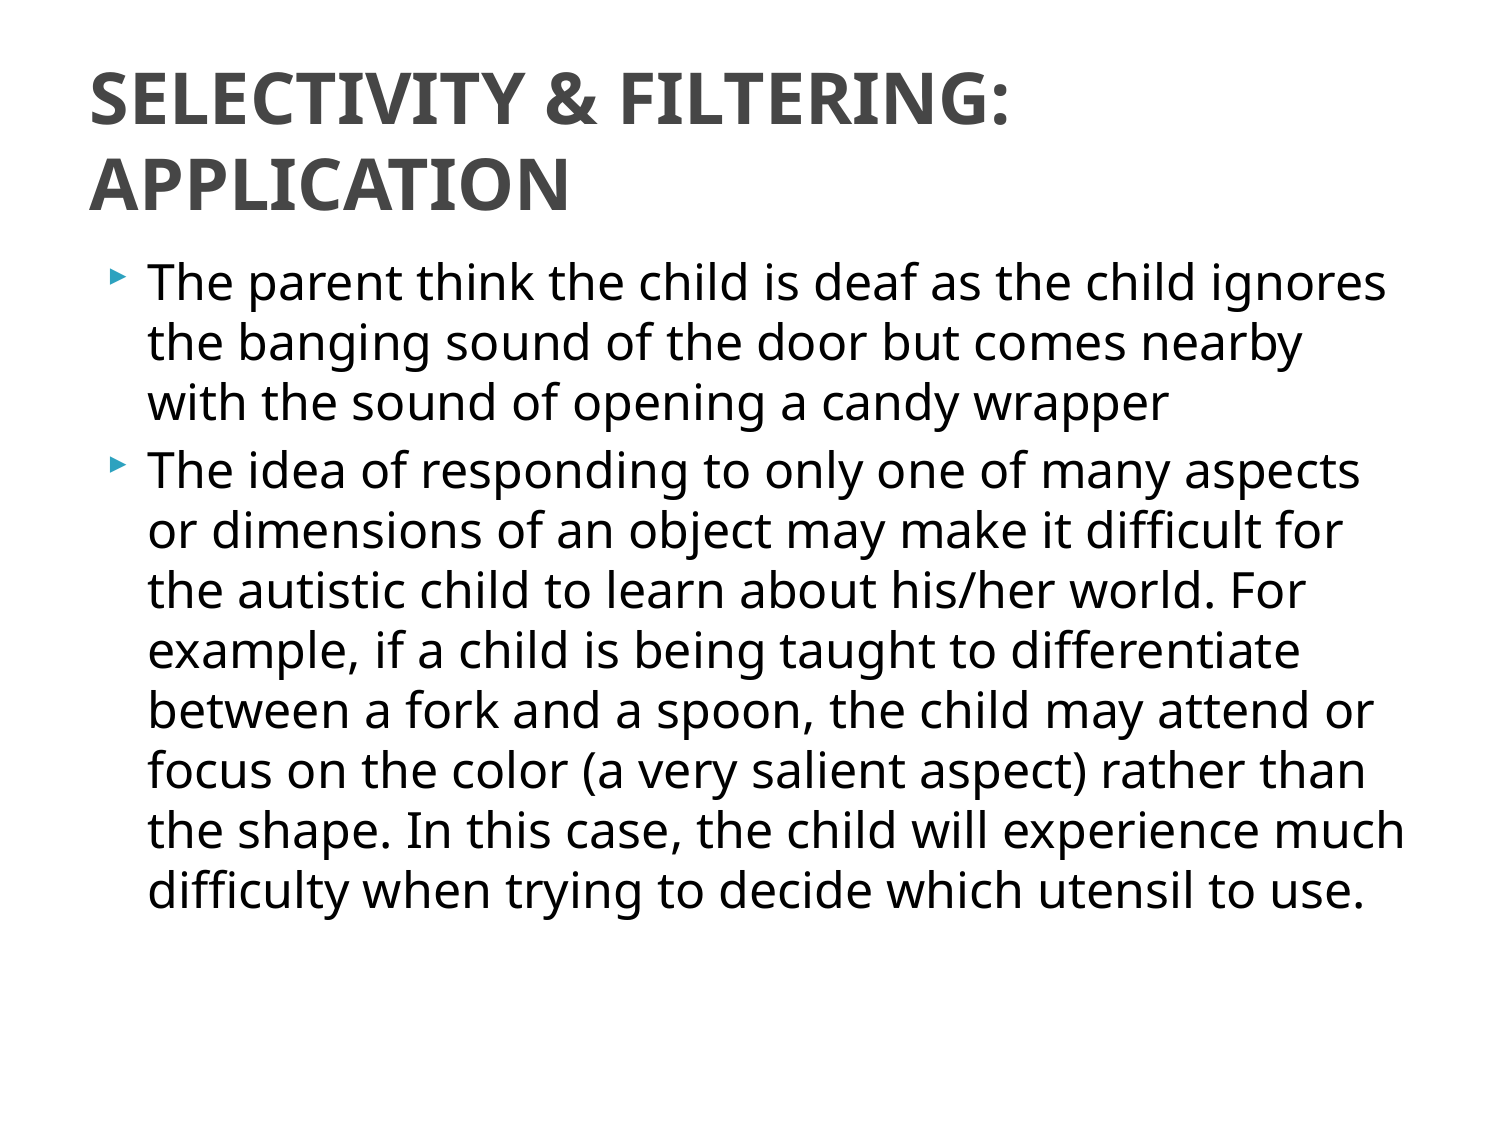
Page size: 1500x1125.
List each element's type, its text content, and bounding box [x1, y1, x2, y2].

title SELECTIVITY & FILTERING: APPLICATION [75, 45, 1425, 233]
list The parent think the child is deaf as the child ignores the banging sound of the door but comes nearby with the sound of opening a candy wrapper The idea of responding to only one of many aspects or dimensions of an object may make it difficult for the autistic child to learn about his/her world. For example, if a child is being taught to differentiate between a fork and a spoon, the child may attend or focus on the color (a very salient aspect) rather than the shape. In this case, the child will experience much difficulty when trying to decide which utensil to use. [75, 243, 1425, 986]
